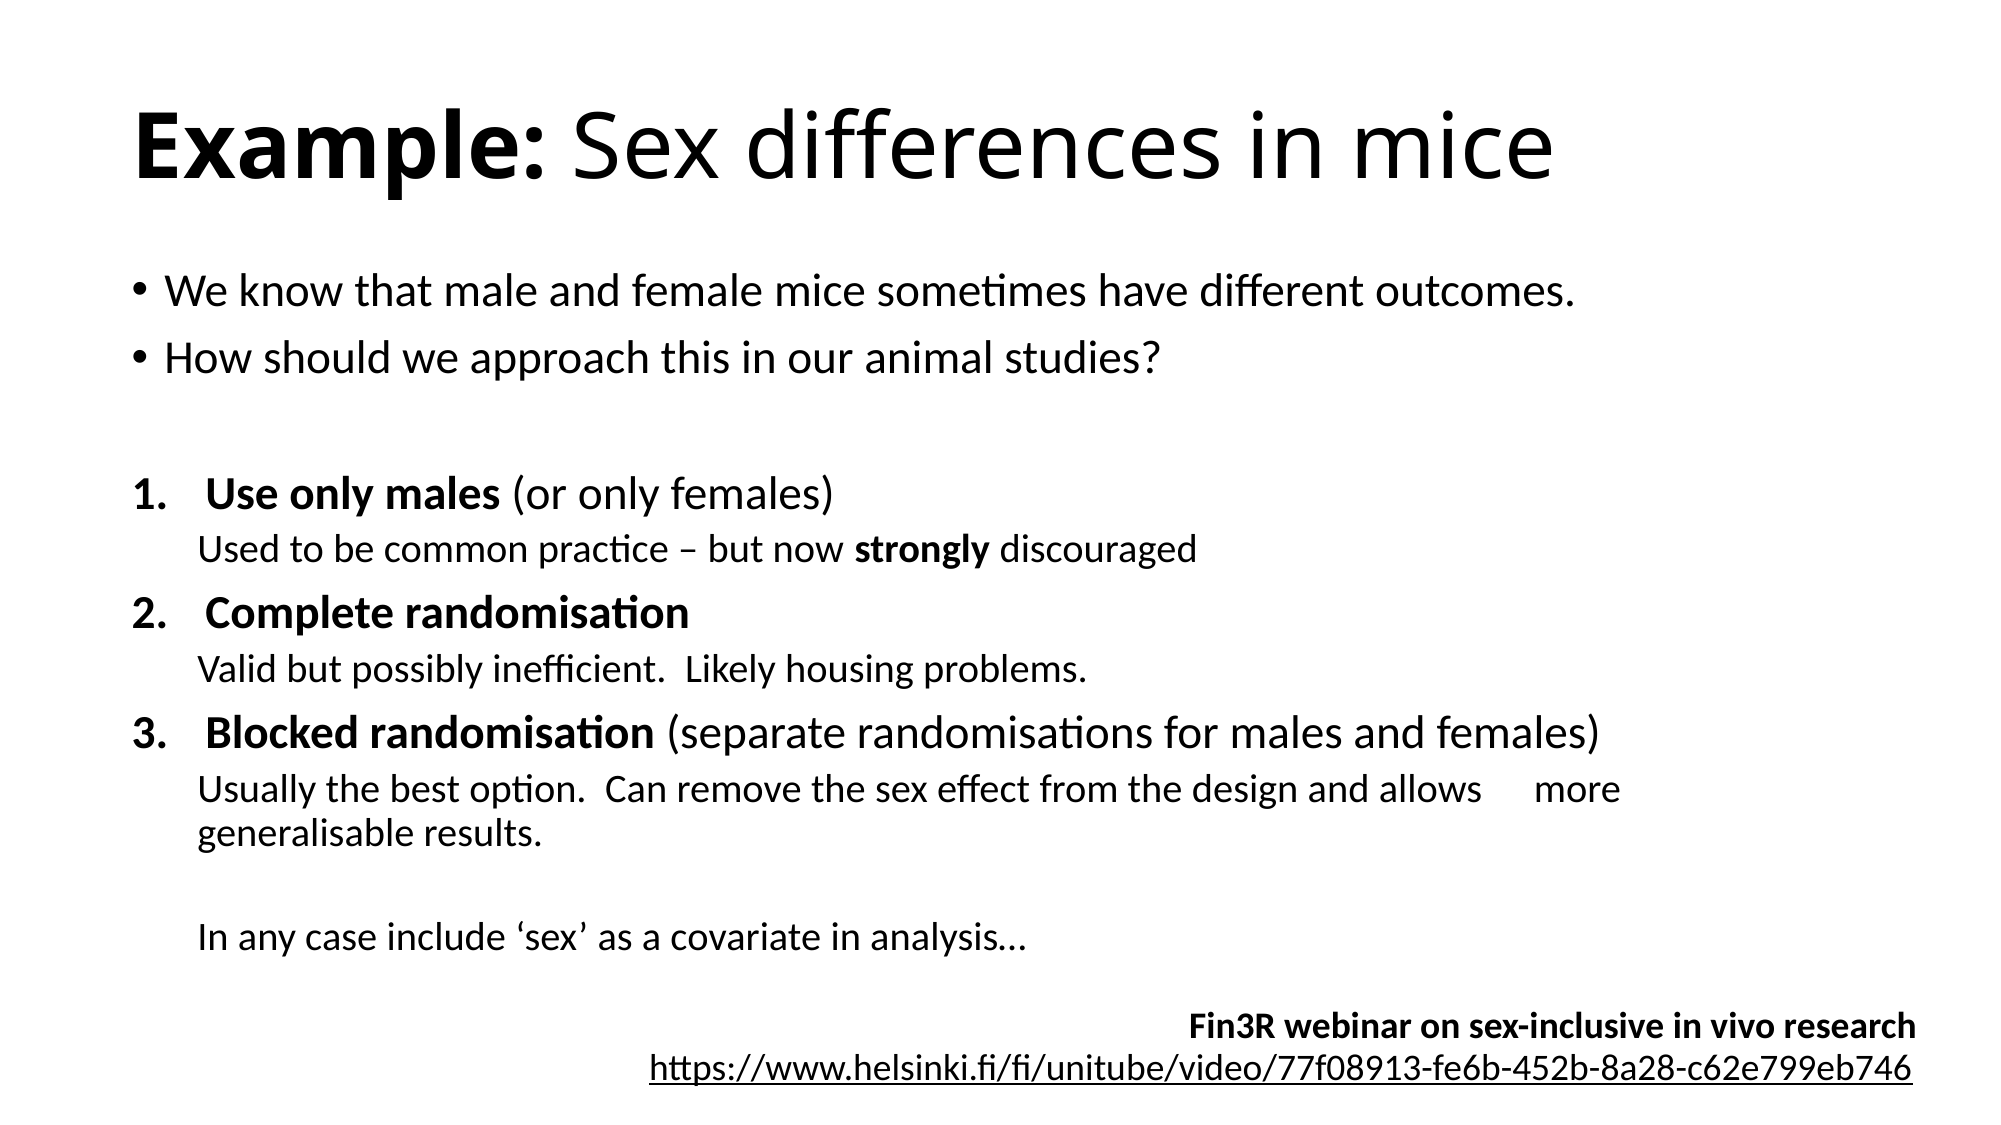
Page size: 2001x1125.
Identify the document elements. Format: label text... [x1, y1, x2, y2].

list We know that male and female mice sometimes have different outcomes. How should we approach this in our animal studies? Use only males (or only females) Used to be common practice – but now strongly discouraged Complete randomisation Valid but possibly inefficient. Likely housing problems. Blocked randomisation (separate randomisations for males and females) Usually the best option. Can remove the sex effect from the design and allows more generalisable results. In any case include ‘sex’ as a covariate in analysis… [116, 258, 1842, 972]
title Example: Sex differences in mice [116, 40, 1842, 258]
text_box https://www.helsinki.fi/fi/unitube/video/77f08913-fe6b-452b-8a28-c62e799eb746 [634, 1035, 2000, 1096]
text_box Fin3R webinar on sex-inclusive in vivo research [1174, 994, 2000, 1054]
